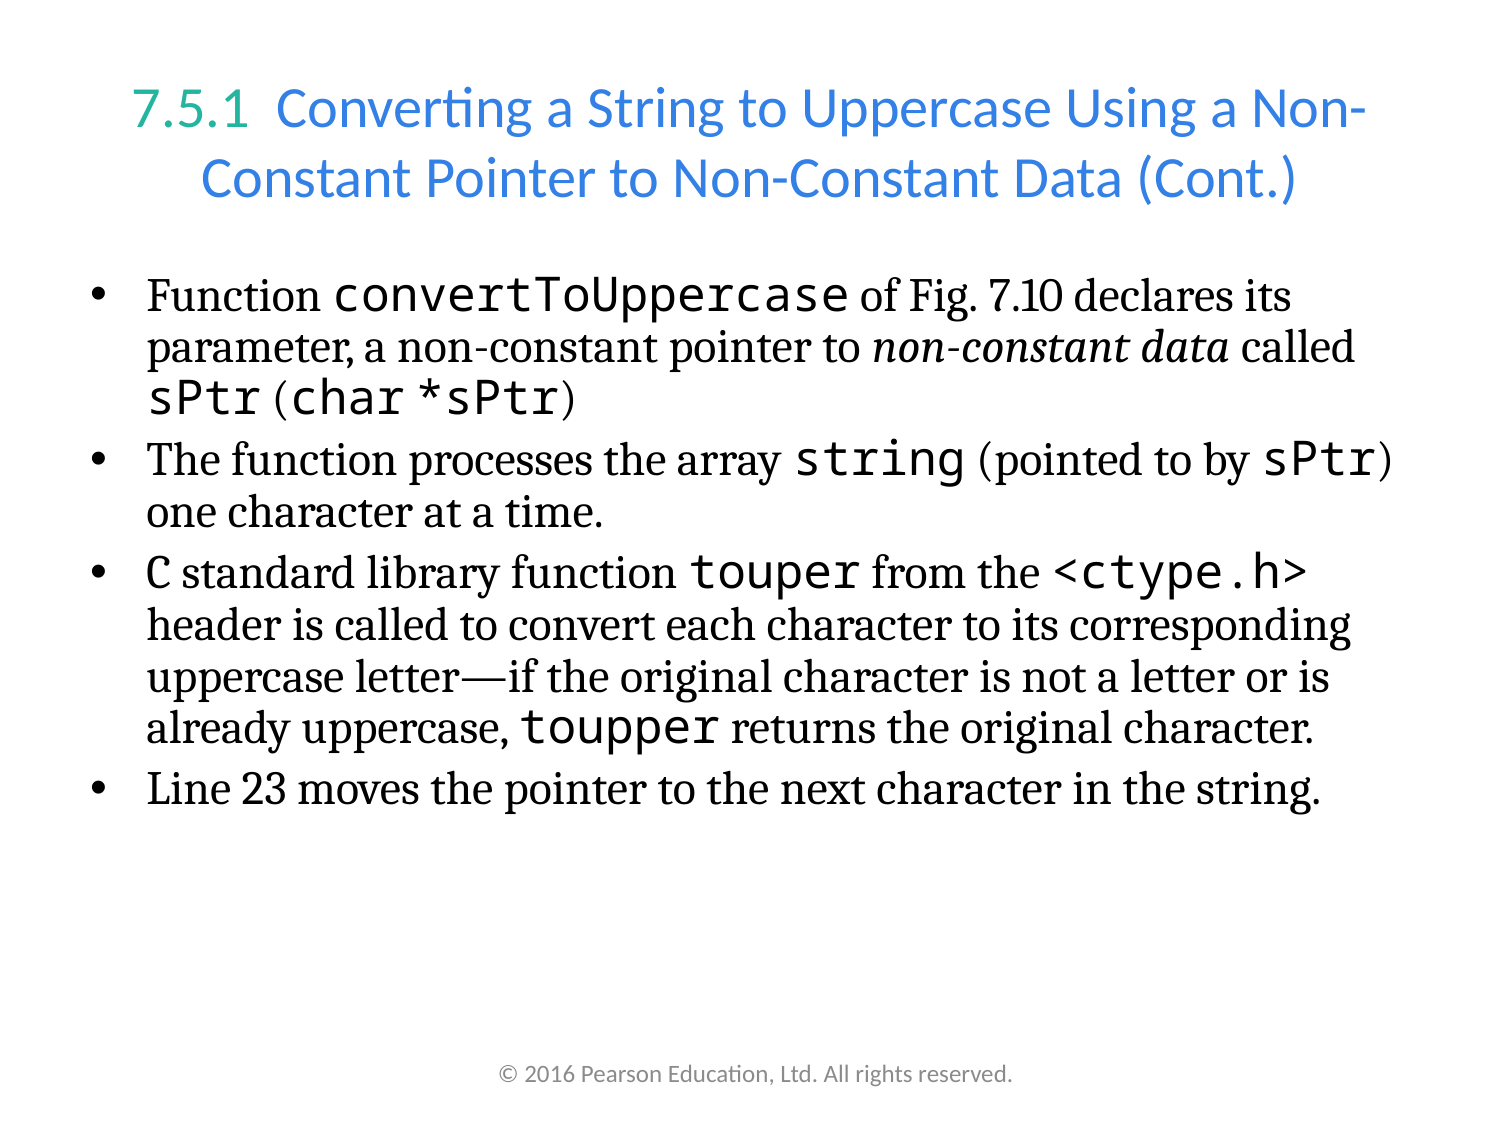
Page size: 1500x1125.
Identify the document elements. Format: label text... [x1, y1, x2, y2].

list Function convertToUppercase of Fig. 7.10 declares its parameter, a non-constant pointer to non-constant data called sPtr (char *sPtr) The function processes the array string (pointed to by sPtr) one character at a time. C standard library function touper from the <ctype.h> header is called to convert each character to its corresponding uppercase letter—if the original character is not a letter or is already uppercase, toupper returns the original character. Line 23 moves the pointer to the next character in the string. [75, 262, 1425, 1005]
title 7.5.1 Converting a String to Uppercase Using a Non-Constant Pointer to Non-Constant Data (Cont.) [75, 45, 1425, 233]
footer © 2016 Pearson Education, Ltd. All rights reserved. [362, 1042, 1150, 1103]
